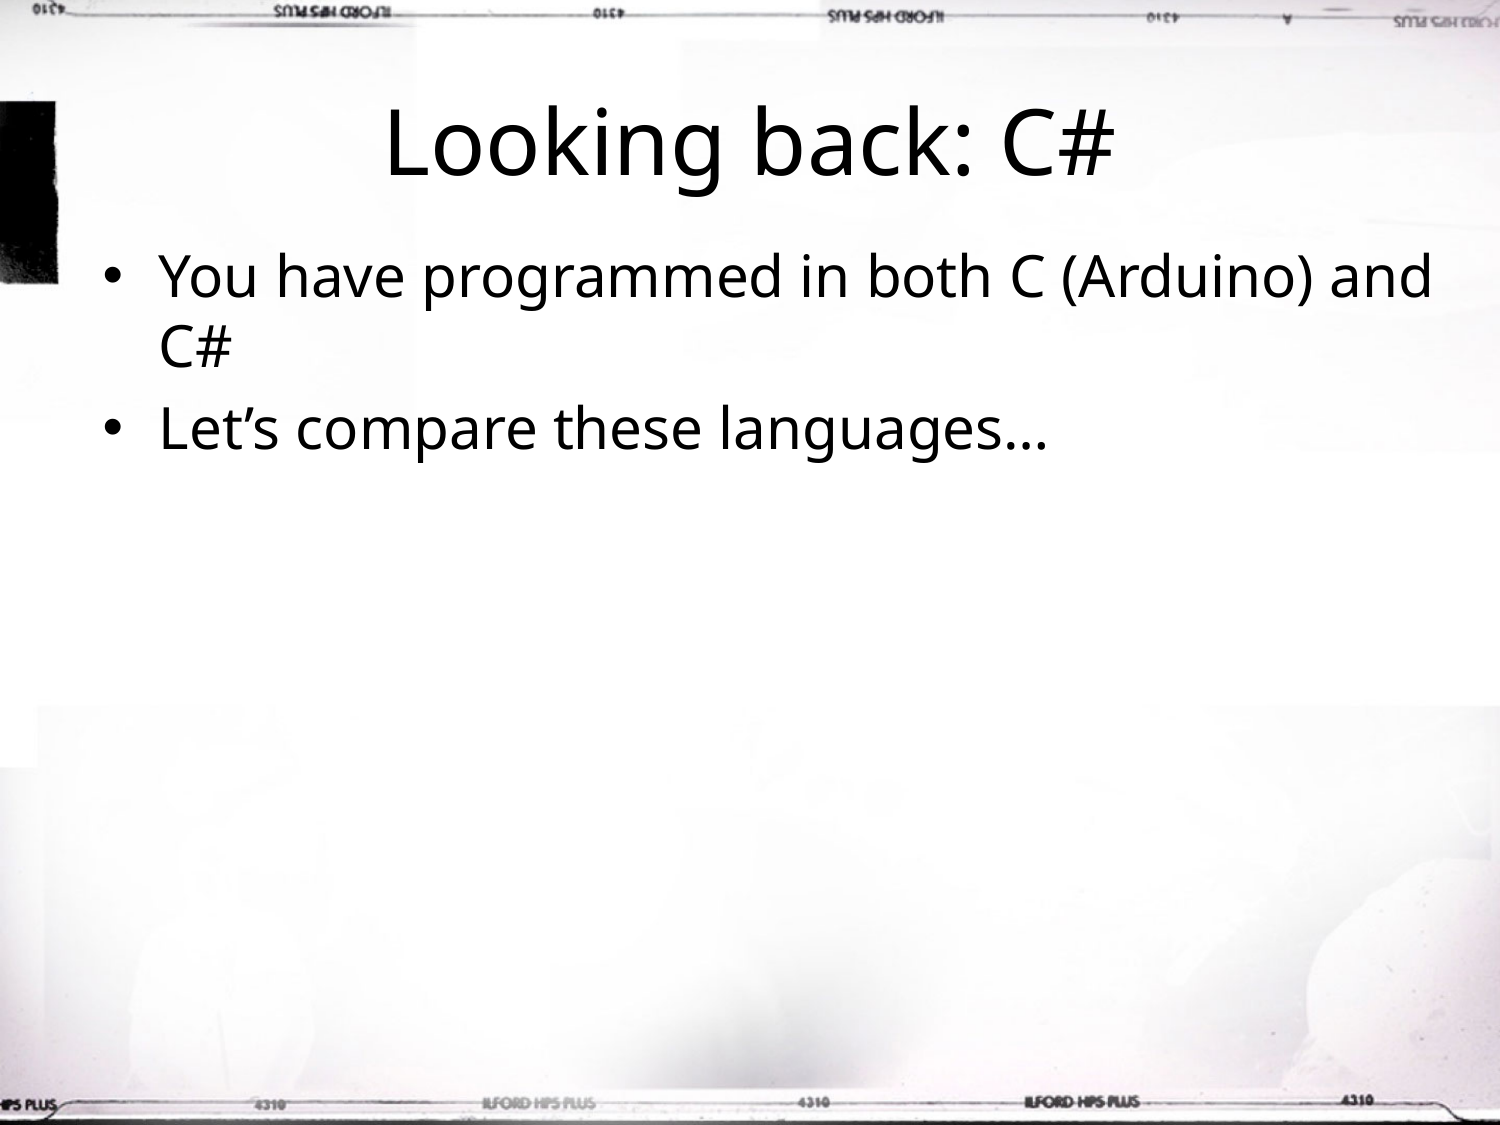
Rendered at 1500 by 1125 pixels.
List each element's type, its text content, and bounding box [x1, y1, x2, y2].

picture [0, 0, 1500, 1125]
title Looking back: C# [75, 45, 1425, 233]
list You have programmed in both C (Arduino) and C# Let’s compare these languages… [87, 231, 1454, 1066]
